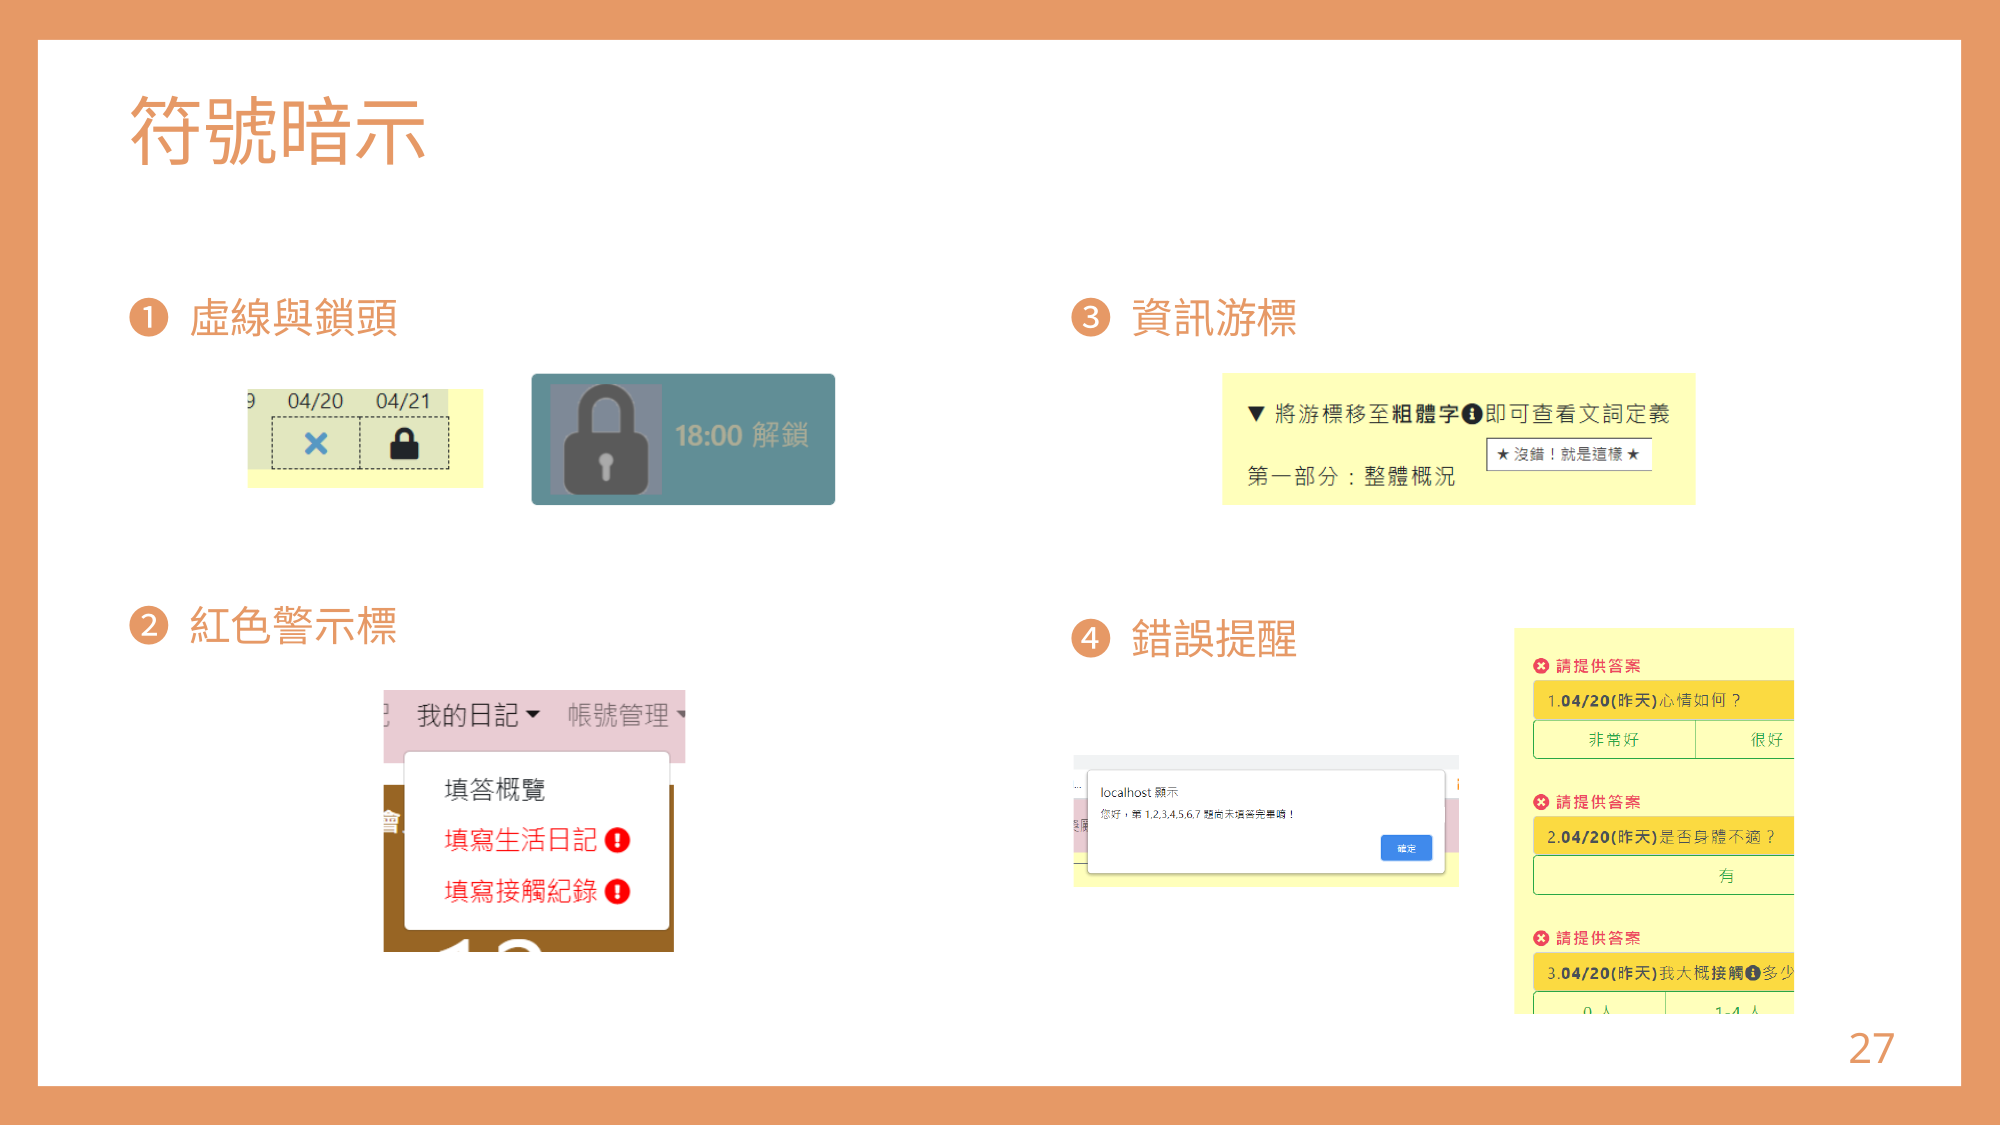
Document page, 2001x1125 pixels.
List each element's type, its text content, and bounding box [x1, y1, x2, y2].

text_box ❶ 虛線與鎖頭 [113, 219, 517, 527]
text_box ❸ 資訊游標 [1055, 219, 1459, 540]
text_box ❷ 紅色警示標 [113, 527, 517, 893]
picture [1513, 628, 1795, 1014]
picture [1221, 372, 1696, 505]
title 符號暗示 [113, 76, 1887, 194]
picture [247, 389, 484, 489]
picture [383, 690, 686, 952]
slide_number 27 [1631, 1020, 1912, 1081]
picture [516, 356, 855, 522]
picture [1073, 754, 1460, 887]
text_box ❹ 錯誤提醒 [1055, 540, 1459, 905]
